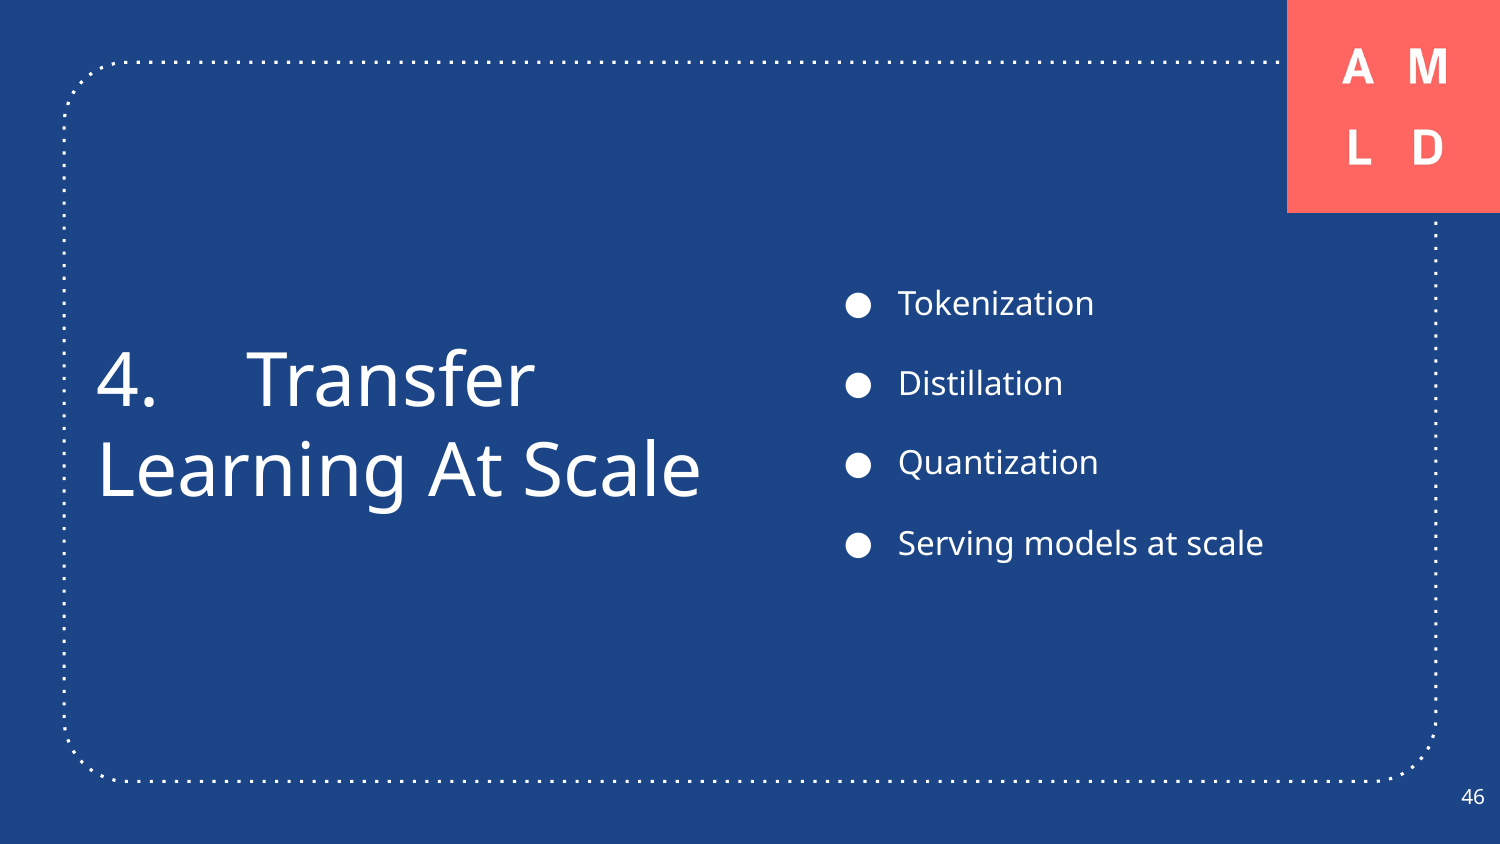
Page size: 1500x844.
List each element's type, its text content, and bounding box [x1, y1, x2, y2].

title 4. Transfer Learning At Scale [81, 308, 807, 535]
text_box Tokenization Distillation Quantization Serving models at scale [807, 117, 1452, 727]
picture [1287, 0, 1500, 213]
slide_number ‹#› [1411, 753, 1500, 844]
